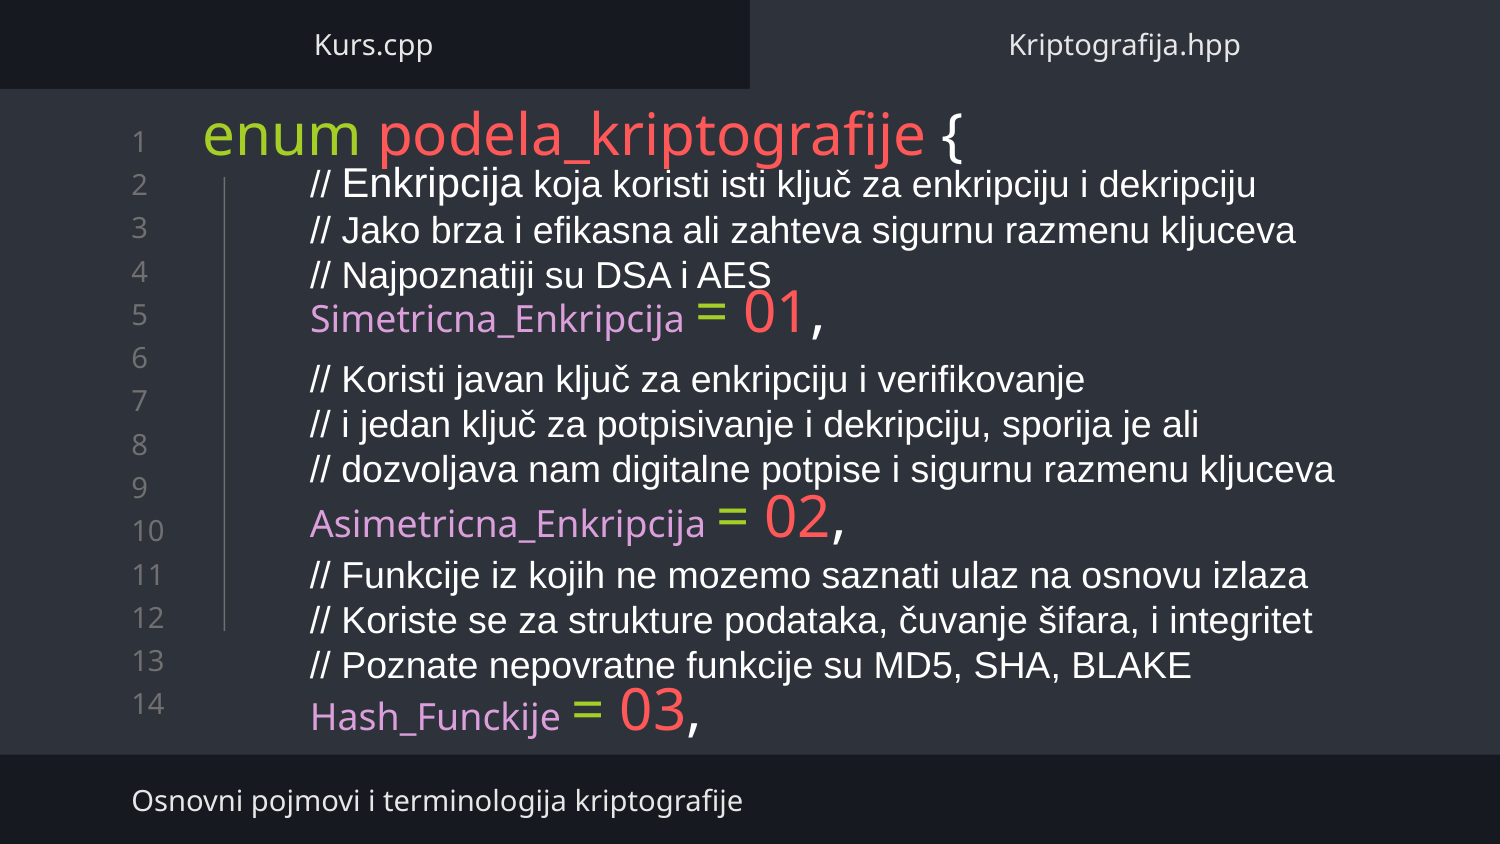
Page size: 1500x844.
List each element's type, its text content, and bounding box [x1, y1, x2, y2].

subtitle // Enkripcija koja koristi isti ključ za enkripciju i dekripciju // Jako brza i efikasna ali zahteva sigurnu razmenu kljuceva // Najpoznatiji su DSA i AES [295, 185, 1359, 266]
subtitle Simetricna_Enkripcija = 01, [295, 269, 1063, 348]
title enum podela_kriptografije { [187, 82, 1384, 156]
subtitle Osnovni pojmovi i terminologija kriptografije [116, 770, 915, 829]
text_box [182, 176, 266, 735]
text_box // Funkcije iz kojih ne mozemo saznati ulaz na osnovu izlaza // Koriste se za strukture podataka, čuvanje šifara, i integritet // Poznate nepovratne funkcije su MD5, SHA, BLAKE [295, 557, 1359, 680]
text_box Hash_Funckije = 03, [295, 679, 1122, 735]
subtitle Kriptografija.hpp [750, 15, 1500, 74]
text_box // Koristi javan ključ za enkripciju i verifikovanje // i jedan ključ za potpisivanje i dekripciju, sporija je ali // dozvoljava nam digitalne potpise i sigurnu razmenu kljuceva [295, 348, 1359, 497]
text_box Asimetricna_Enkripcija = 02, [295, 496, 1122, 532]
subtitle Kurs.cpp [0, 15, 749, 74]
